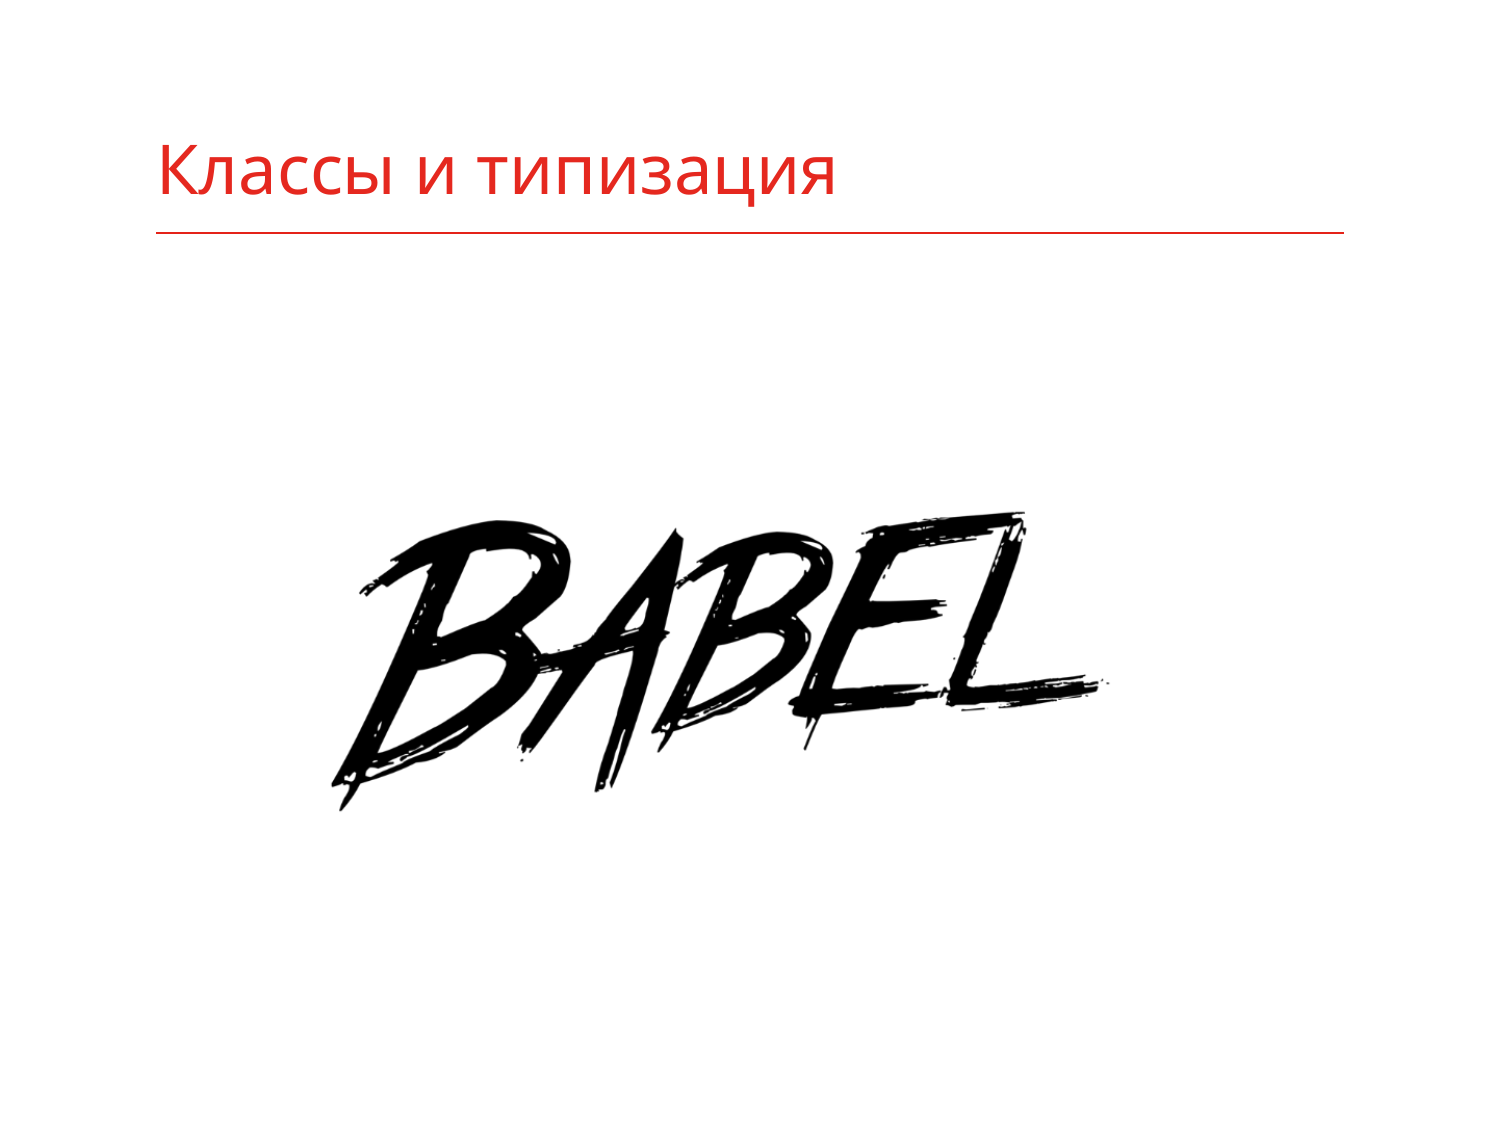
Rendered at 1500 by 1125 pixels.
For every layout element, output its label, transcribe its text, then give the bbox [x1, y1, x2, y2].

picture [179, 359, 1262, 965]
title Классы и типизация [156, 54, 1344, 232]
